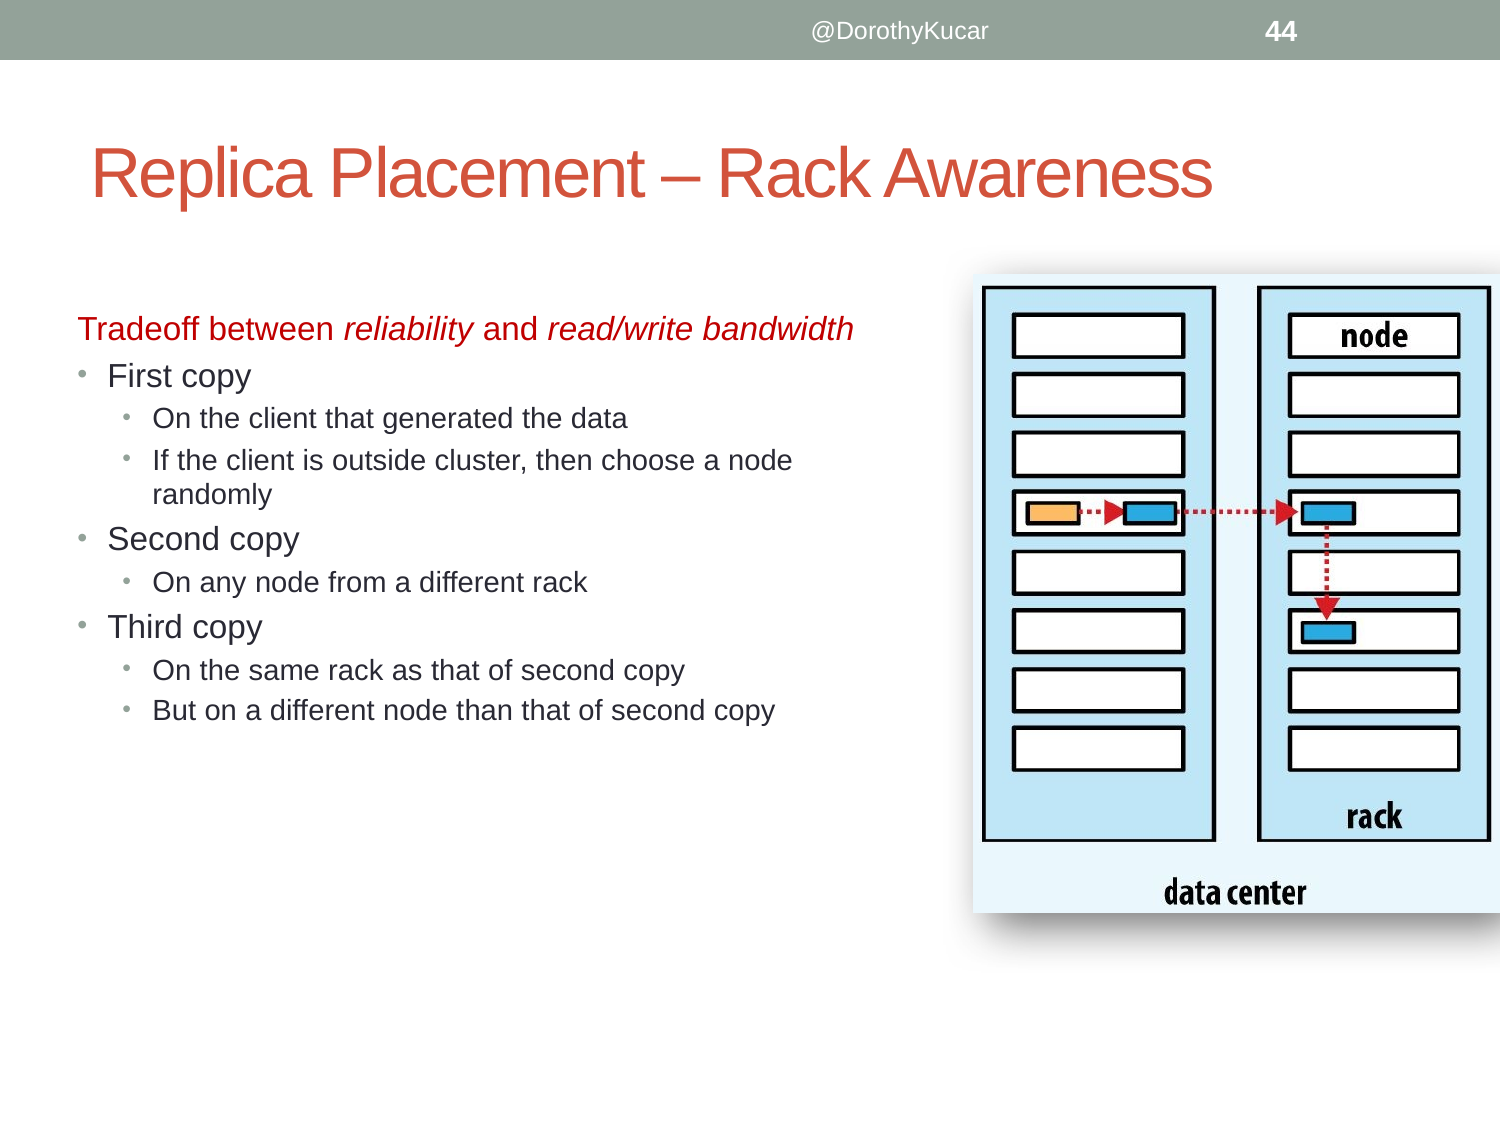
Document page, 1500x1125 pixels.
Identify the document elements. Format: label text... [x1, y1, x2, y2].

slide_number 44 [1250, 3, 1425, 57]
picture [973, 274, 1500, 913]
list Tradeoff between reliability and read/write bandwidth First copy On the client that generated the data If the client is outside cluster, then choose a node randomly Second copy On any node from a different rack Third copy On the same rack as that of second copy But on a different node than that of second copy [62, 299, 900, 825]
title Replica Placement – Rack Awareness [75, 87, 1425, 250]
footer @DorothyKucar [562, 3, 1238, 57]
